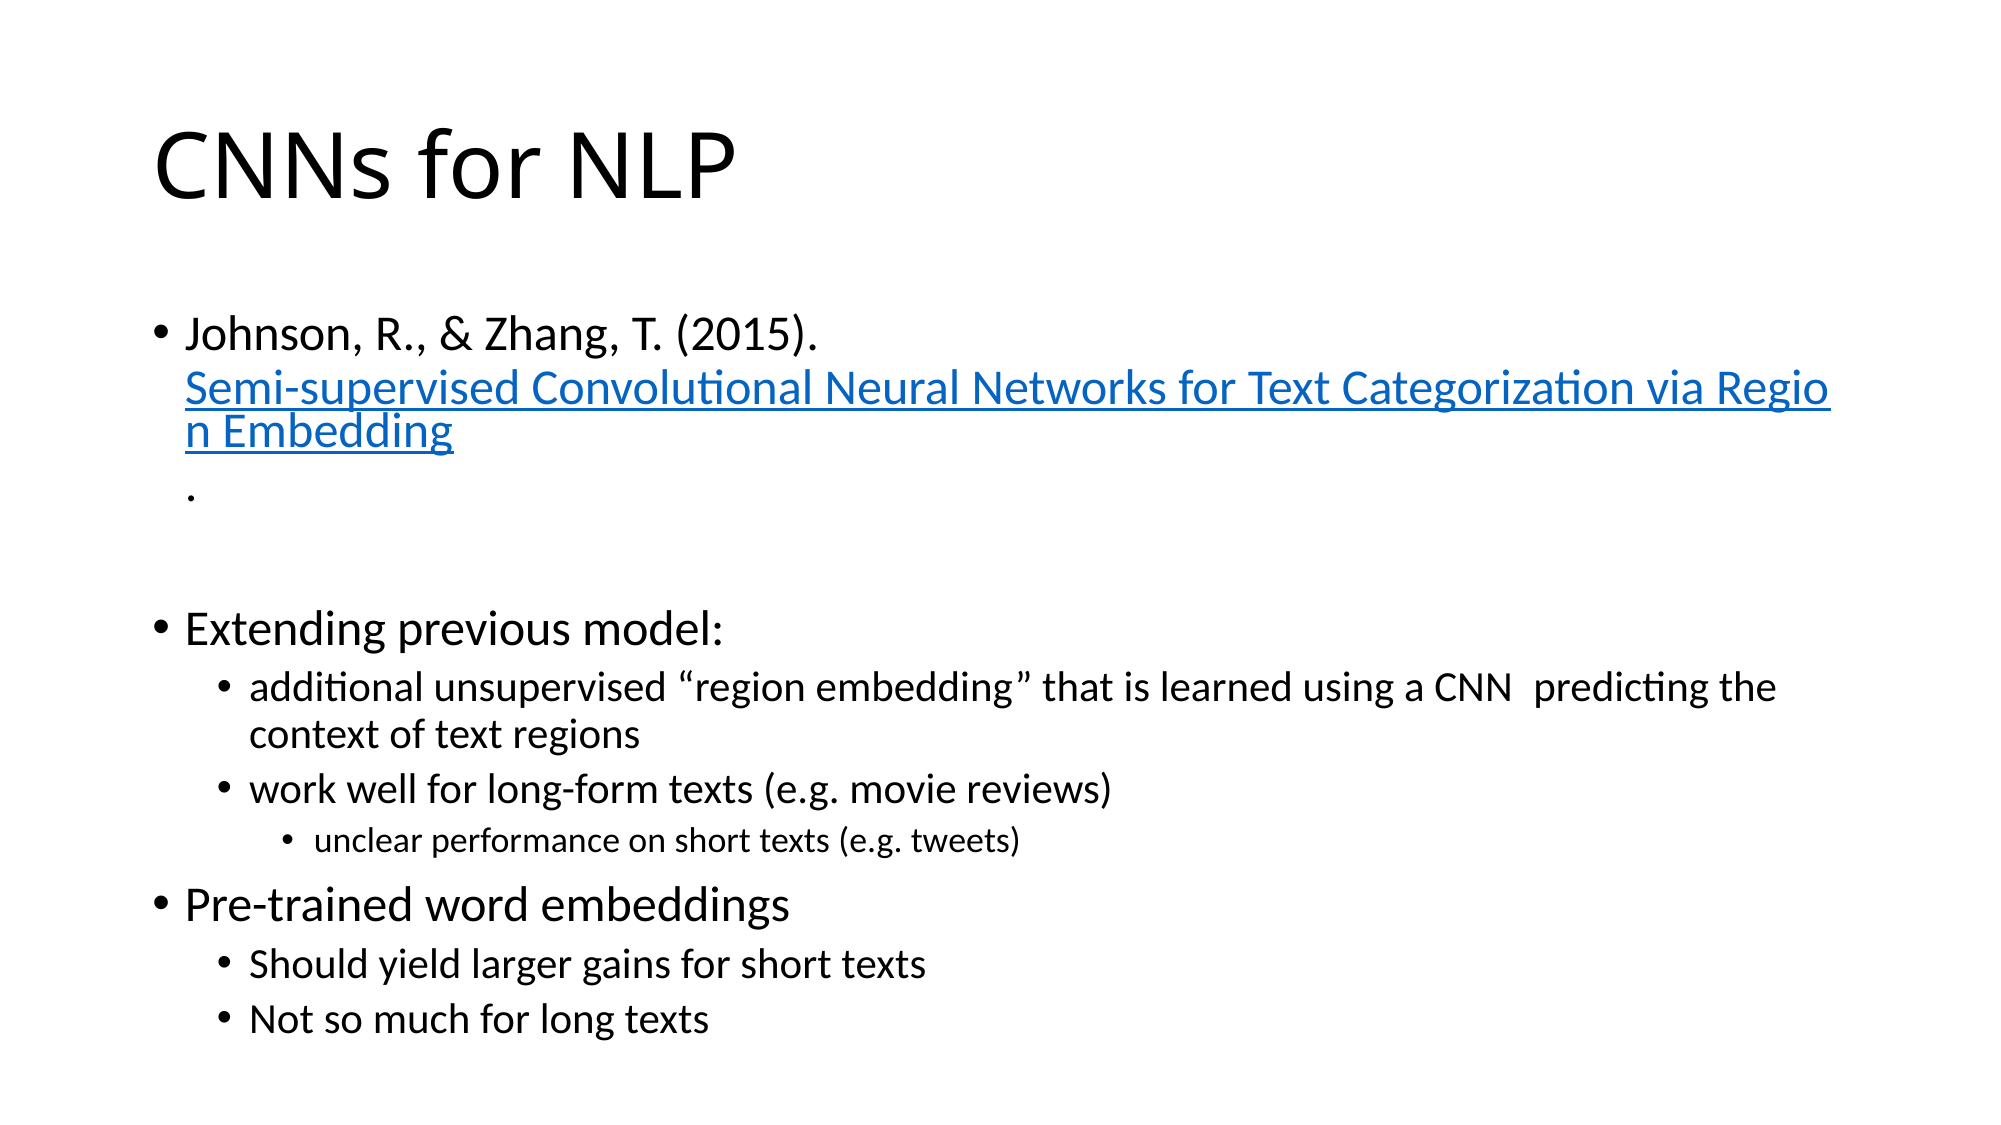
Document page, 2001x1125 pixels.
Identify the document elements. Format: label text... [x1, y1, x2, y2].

list Johnson, R., & Zhang, T. (2015). Semi-supervised Convolutional Neural Networks for Text Categorization via Region Embedding. Extending previous model: additional unsupervised “region embedding” that is learned using a CNN predicting the context of text regions work well for long-form texts (e.g. movie reviews) unclear performance on short texts (e.g. tweets) Pre-trained word embeddings Should yield larger gains for short texts Not so much for long texts [137, 299, 1863, 1014]
title CNNs for NLP [137, 59, 1863, 278]
